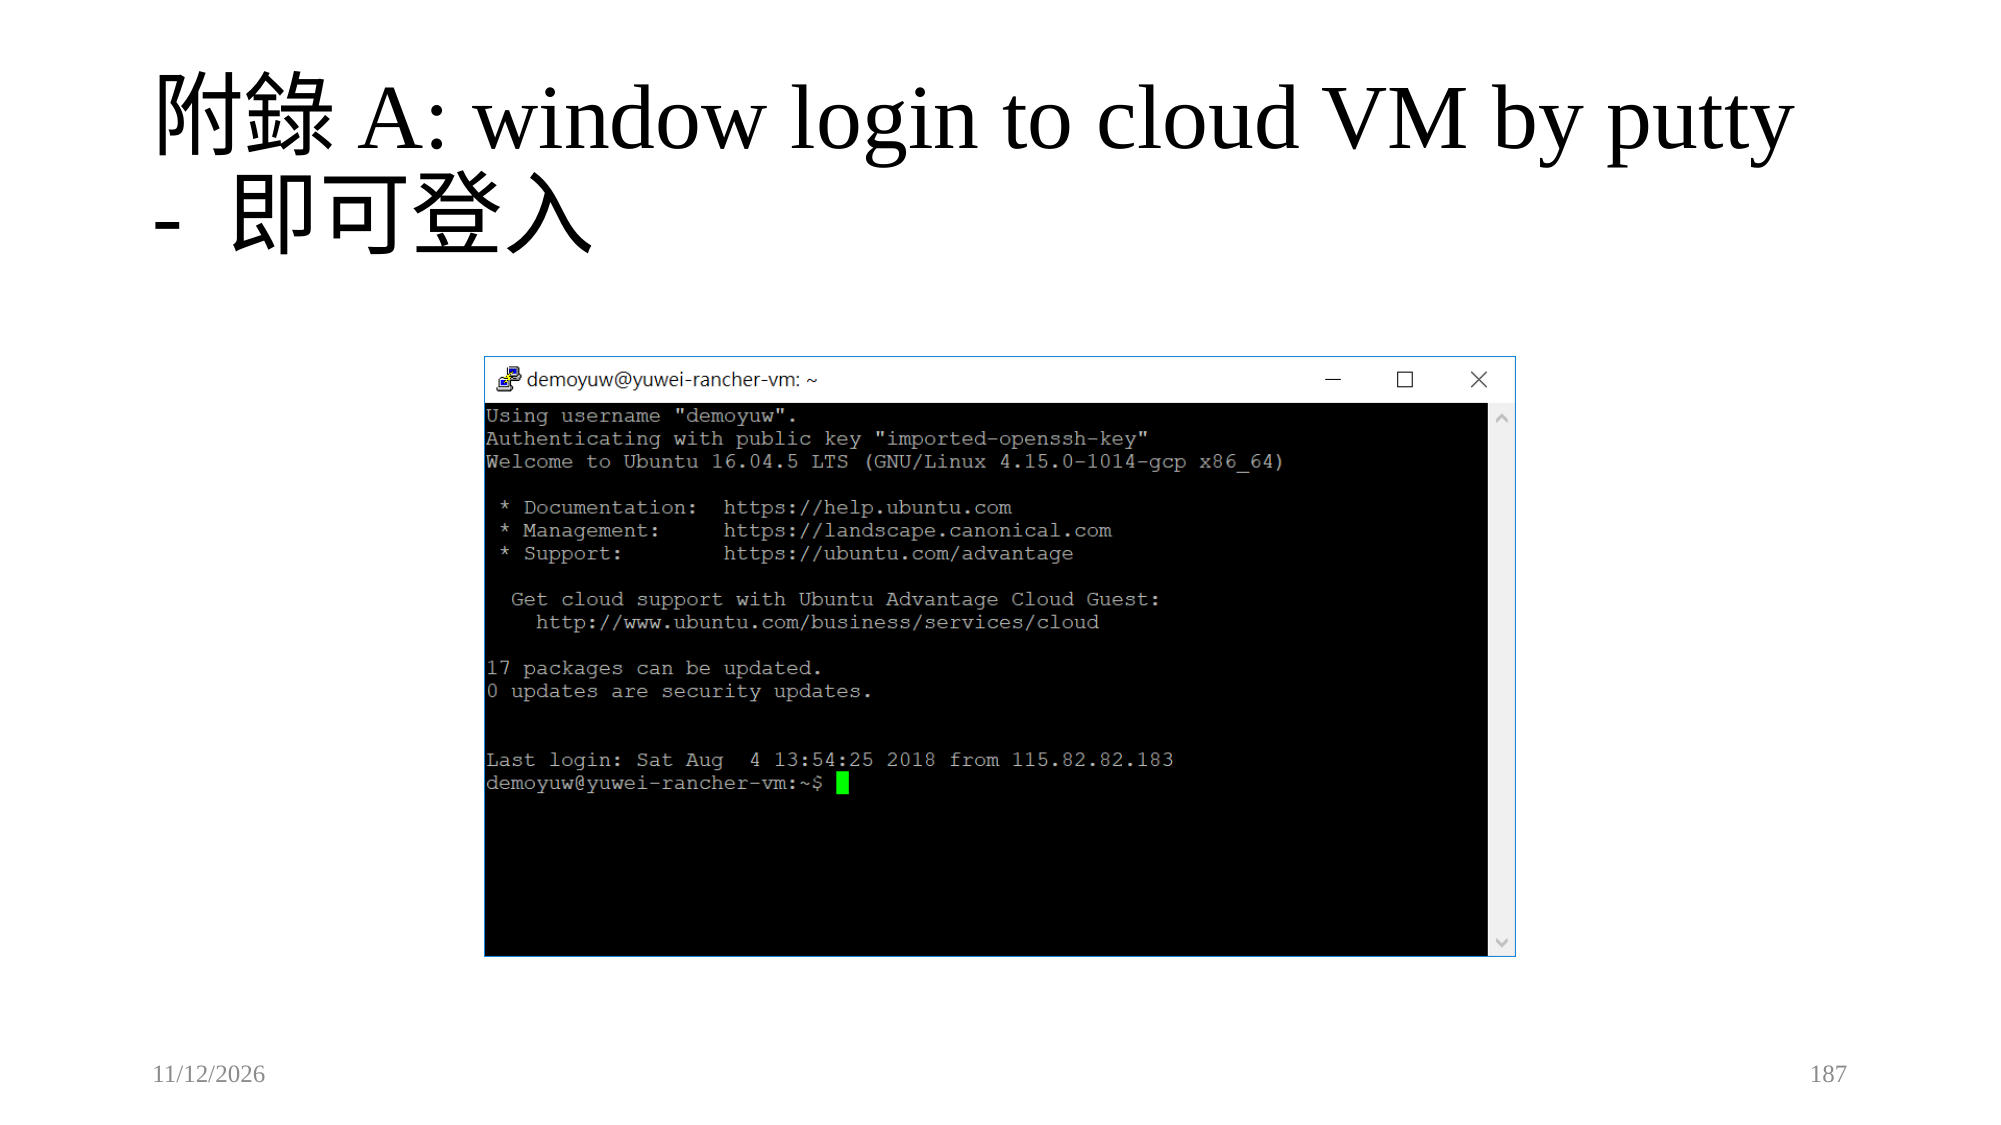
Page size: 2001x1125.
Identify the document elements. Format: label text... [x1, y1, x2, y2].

title 附錄A: window login to cloud VM by putty - 即可登入 [137, 59, 1863, 278]
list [484, 356, 1516, 957]
slide_number 187 [1412, 1042, 1863, 1103]
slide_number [137, 1042, 588, 1103]
